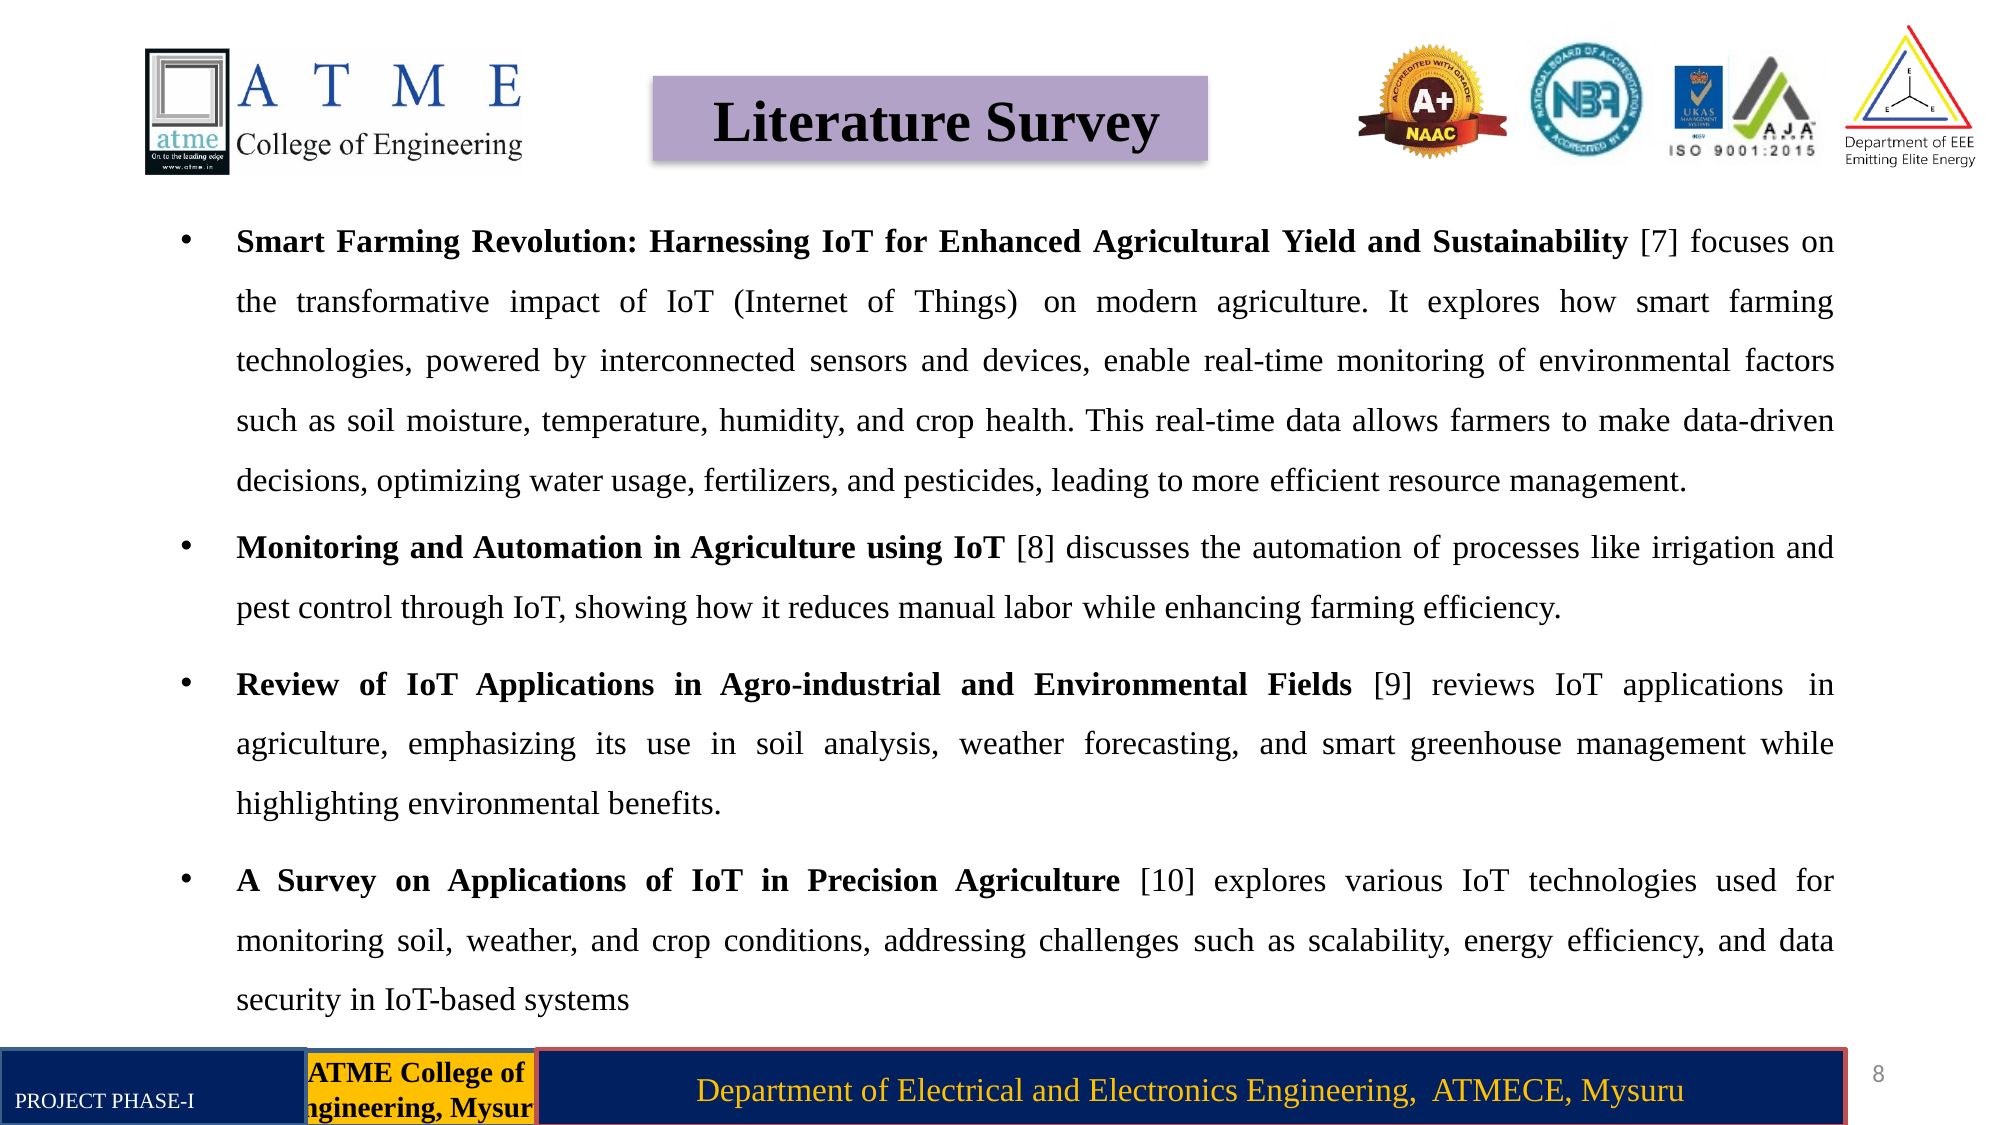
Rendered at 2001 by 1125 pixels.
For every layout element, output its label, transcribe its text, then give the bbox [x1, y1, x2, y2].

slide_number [99, 1042, 567, 1048]
text_box PROJECT PHASE-I [0, 1047, 308, 1125]
text_box Department of Electrical and Electronics Engineering, ATMECE, Mysuru [534, 1047, 1848, 1125]
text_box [144, 20, 1980, 178]
slide_number 8 [1433, 1042, 1900, 1103]
list Smart Farming Revolution: Harnessing IoT for Enhanced Agricultural Yield and Sustainability [7] focuses on the transformative impact of IoT (Internet of Things) on modern agriculture. It explores how smart farming technologies, powered by interconnected sensors and devices, enable real-time monitoring of environmental factors such as soil moisture, temperature, humidity, and crop health. This real-time data allows farmers to make data-driven decisions, optimizing water usage, fertilizers, and pesticides, leading to more efficient resource management. Monitoring and Automation in Agriculture using IoT [8] discusses the automation of processes like irrigation and pest control through IoT, showing how it reduces manual labor while enhancing farming efficiency. Review of IoT Applications in Agro-industrial and Environmental Fields [9] reviews IoT applications in agriculture, emphasizing its use in soil analysis, weather forecasting, and smart greenhouse management while highlighting environmental benefits. A Survey on Applications of IoT in Precision Agriculture [10] explores various IoT technologies used for monitoring soil, weather, and crop conditions, addressing challenges such as scalability, energy efficiency, and data security in IoT-based systems [165, 192, 1873, 1030]
text_box ATME College of Engineering, Mysuru [308, 1048, 534, 1125]
footer Department of EEE, ATMECE,Mysuru [683, 1042, 1317, 1047]
